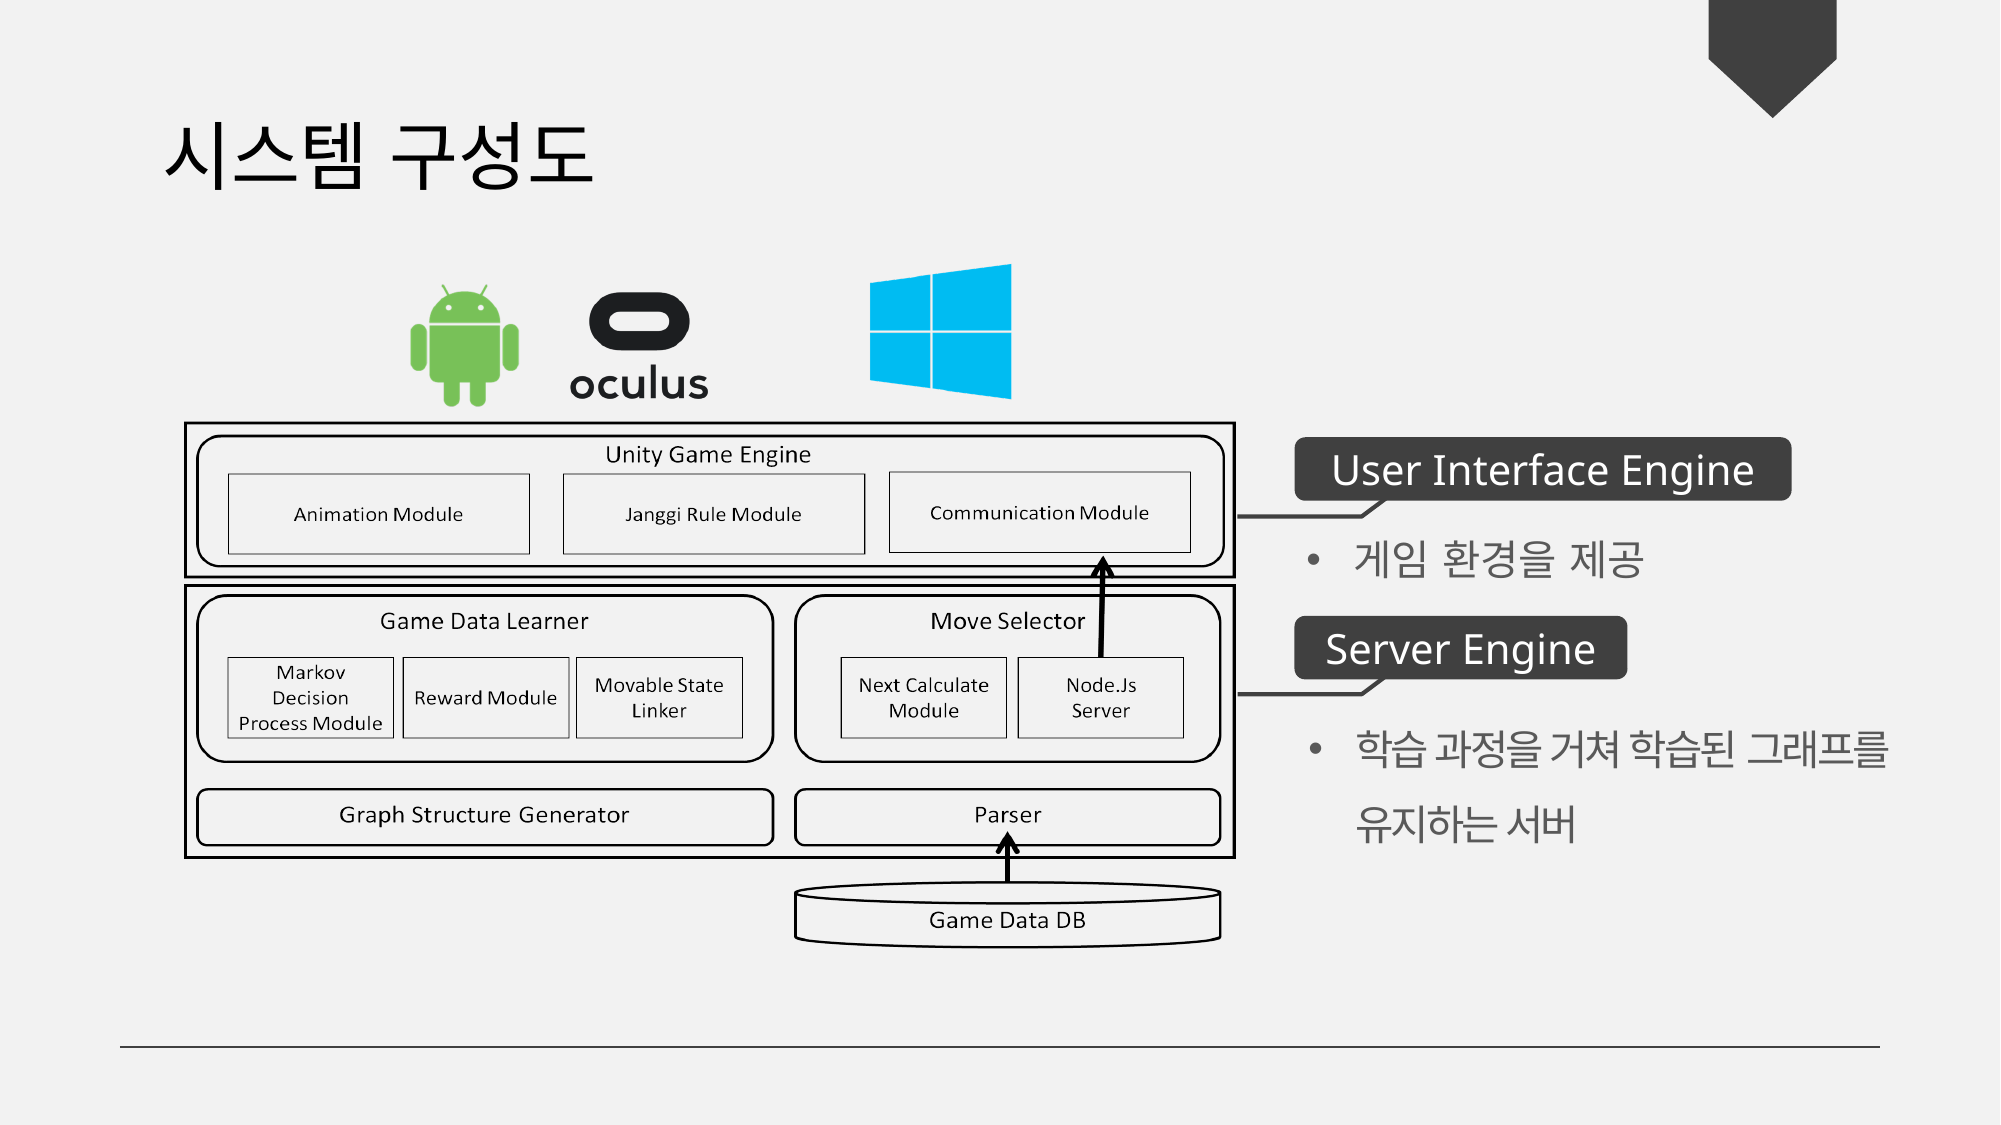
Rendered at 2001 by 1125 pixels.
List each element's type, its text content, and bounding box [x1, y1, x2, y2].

text_box 시스템 구성도 [147, 102, 613, 207]
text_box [1253, 615, 1935, 852]
text_box [1706, 0, 1839, 120]
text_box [1253, 436, 2000, 587]
picture [172, 207, 1249, 985]
